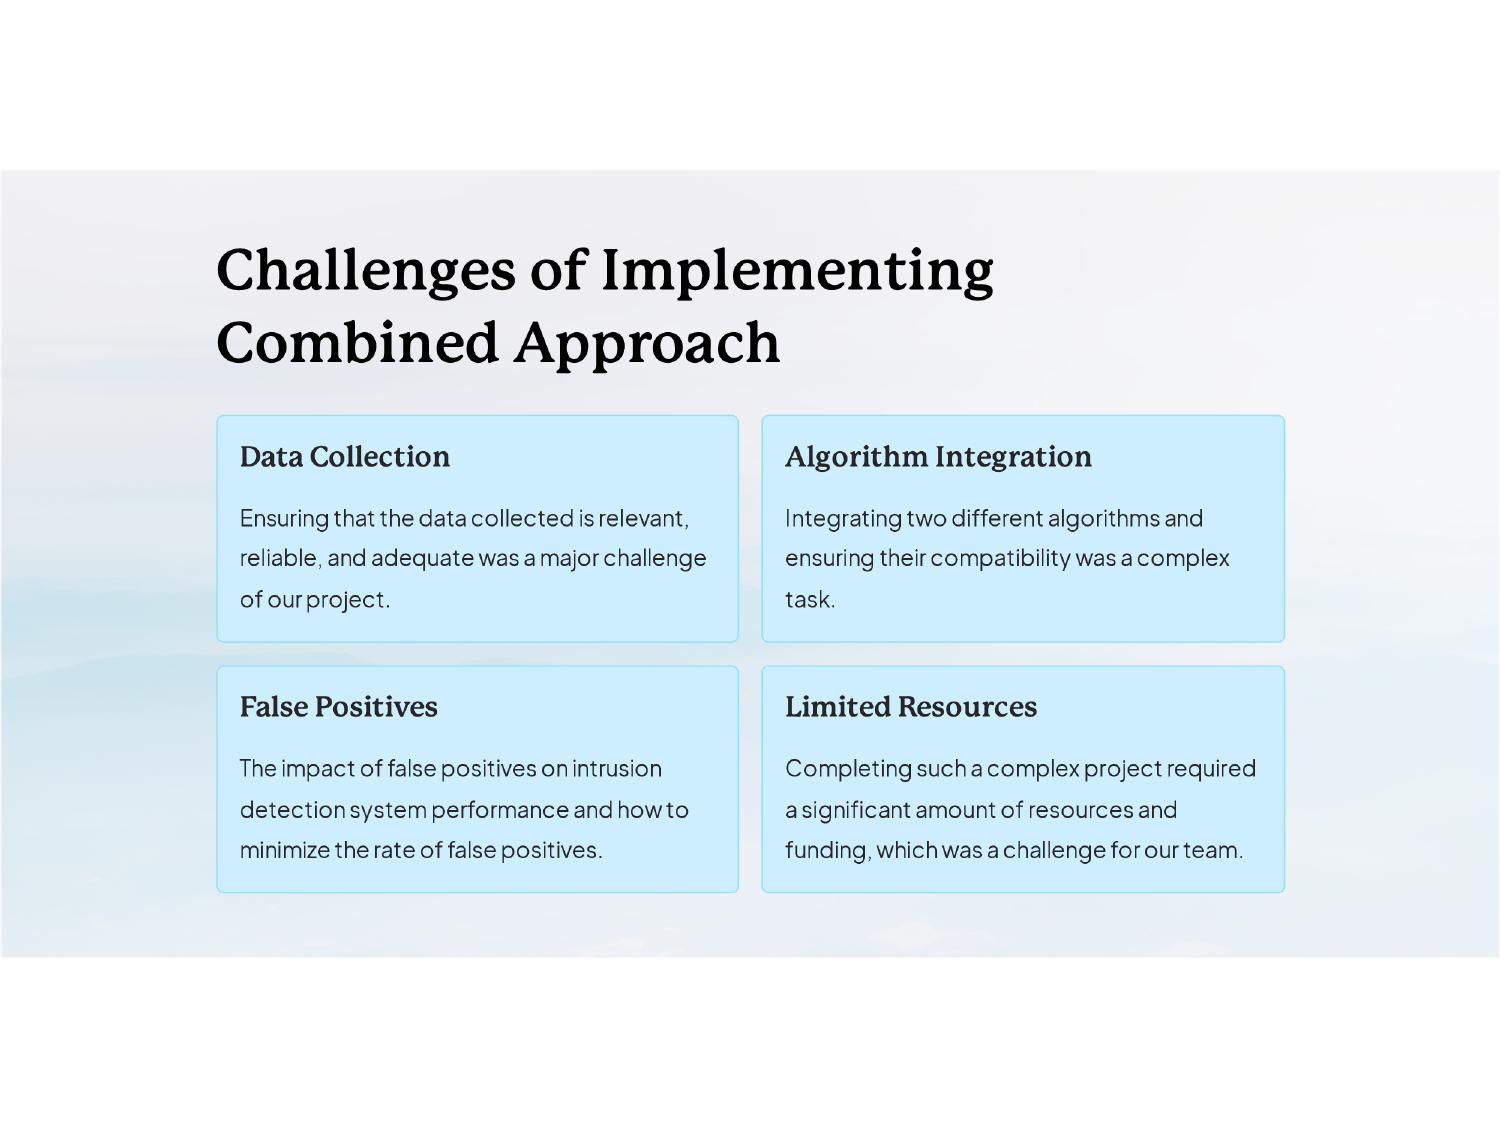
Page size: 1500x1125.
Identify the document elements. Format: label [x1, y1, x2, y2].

picture [0, 169, 1500, 960]
